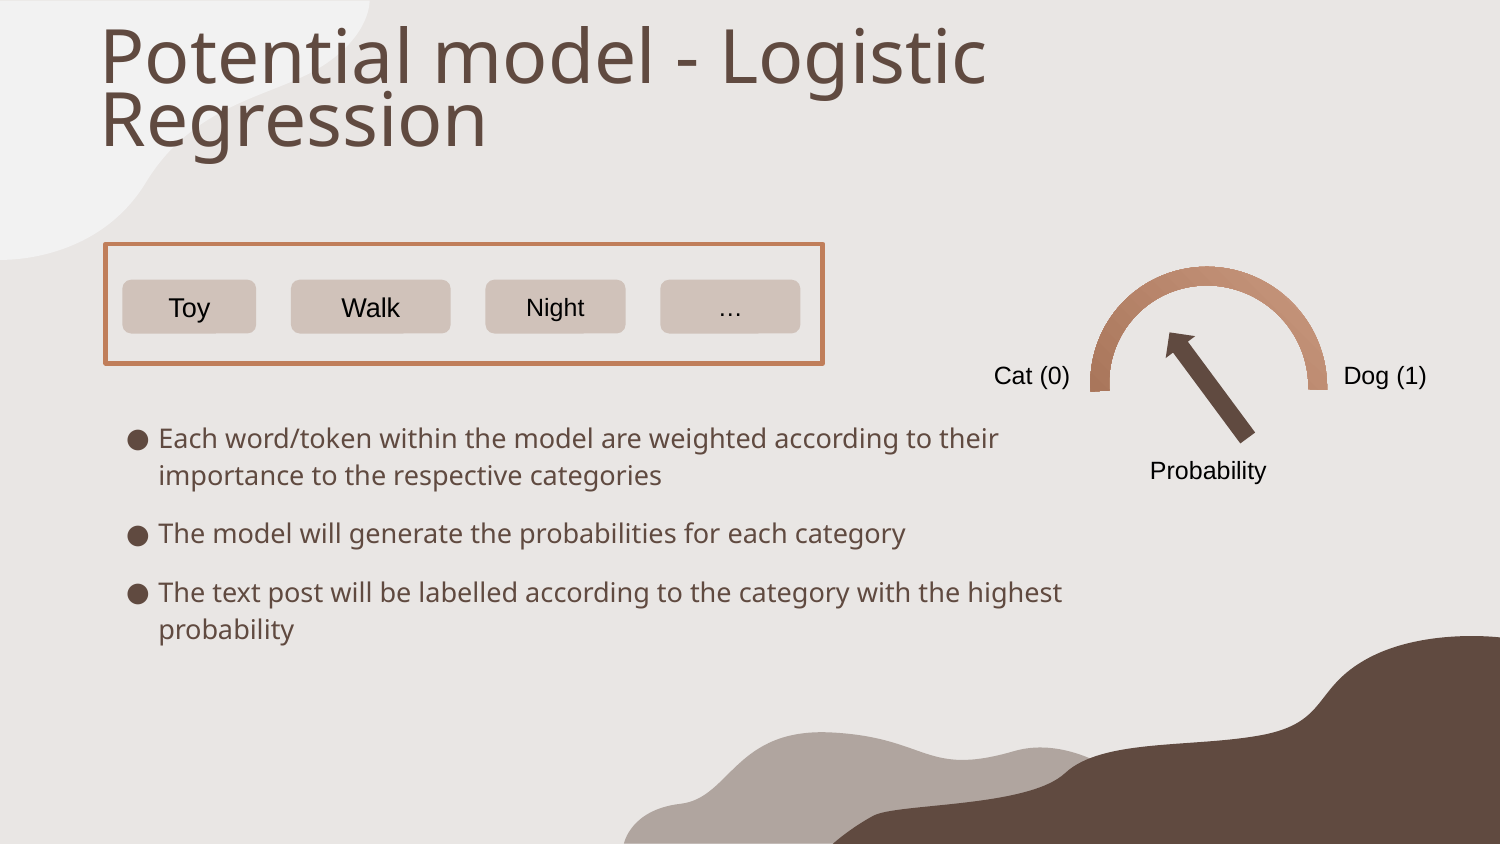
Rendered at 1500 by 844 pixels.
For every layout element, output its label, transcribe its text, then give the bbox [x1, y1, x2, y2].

title Potential model - Logistic Regression [84, 80, 1258, 175]
subtitle Each word/token within the model are weighted according to their importance to the respective categories The model will generate the probabilities for each category The text post will be labelled according to the category with the highest probability [105, 401, 1089, 683]
text_box Probability [1128, 442, 1289, 497]
text_box Cat (0) [961, 347, 1103, 402]
text_box [1095, 266, 1321, 391]
text_box … [660, 279, 801, 334]
text_box Dog (1) [1315, 347, 1456, 402]
text_box [105, 243, 823, 364]
text_box [1165, 332, 1256, 442]
text_box Night [485, 279, 626, 334]
text_box Toy [122, 279, 257, 334]
text_box Walk [290, 279, 451, 334]
